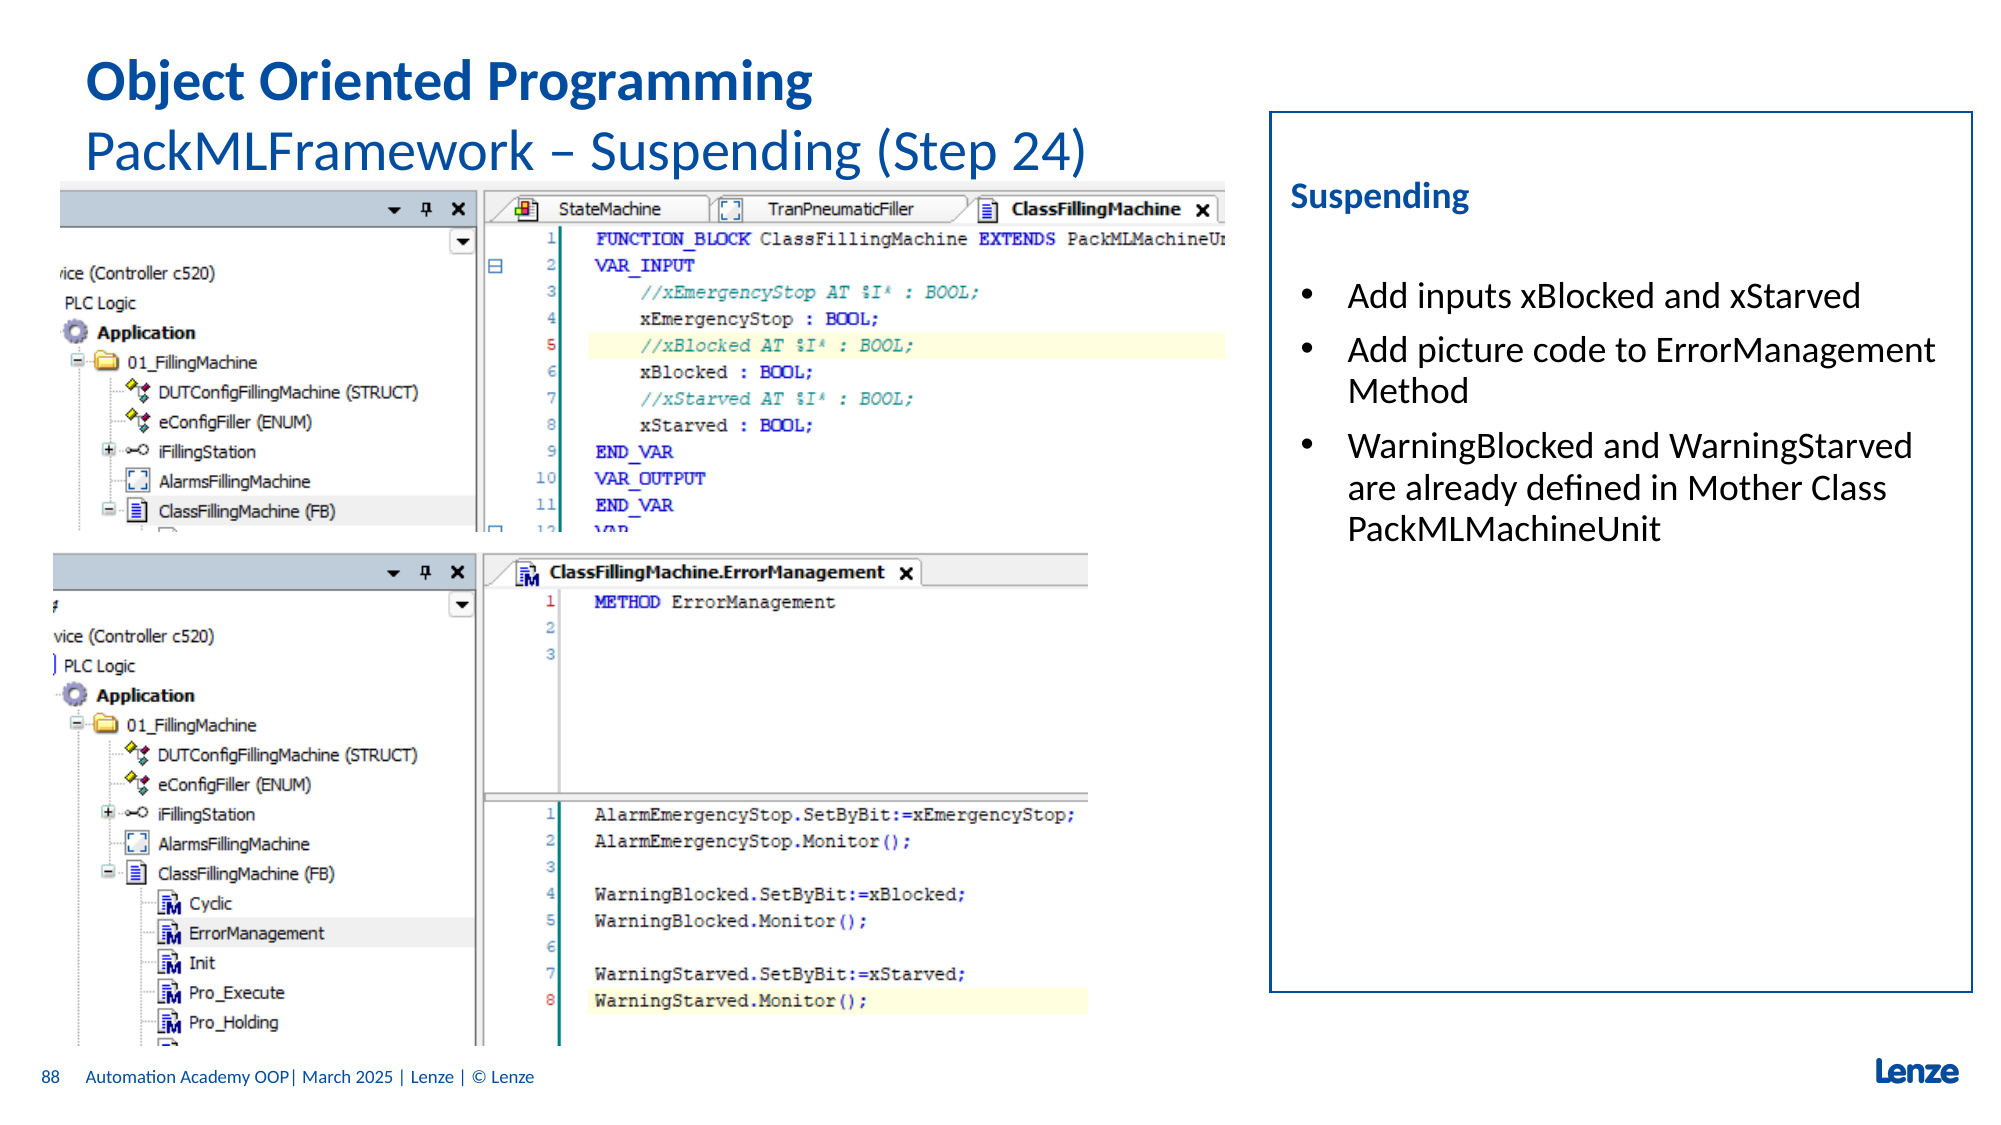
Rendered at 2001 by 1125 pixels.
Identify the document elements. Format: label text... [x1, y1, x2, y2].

footer Automation Academy OOP| March 2025 | Lenze | © Lenze [85, 1046, 834, 1088]
picture [53, 552, 1088, 1046]
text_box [1270, 112, 1973, 992]
title PackMLFramework – Suspending (Step 24) [85, 113, 1140, 181]
list Object Oriented Programming [84, 34, 1249, 113]
picture [60, 181, 1225, 532]
slide_number 88 [0, 1027, 61, 1088]
picture [1851, 1033, 1984, 1108]
